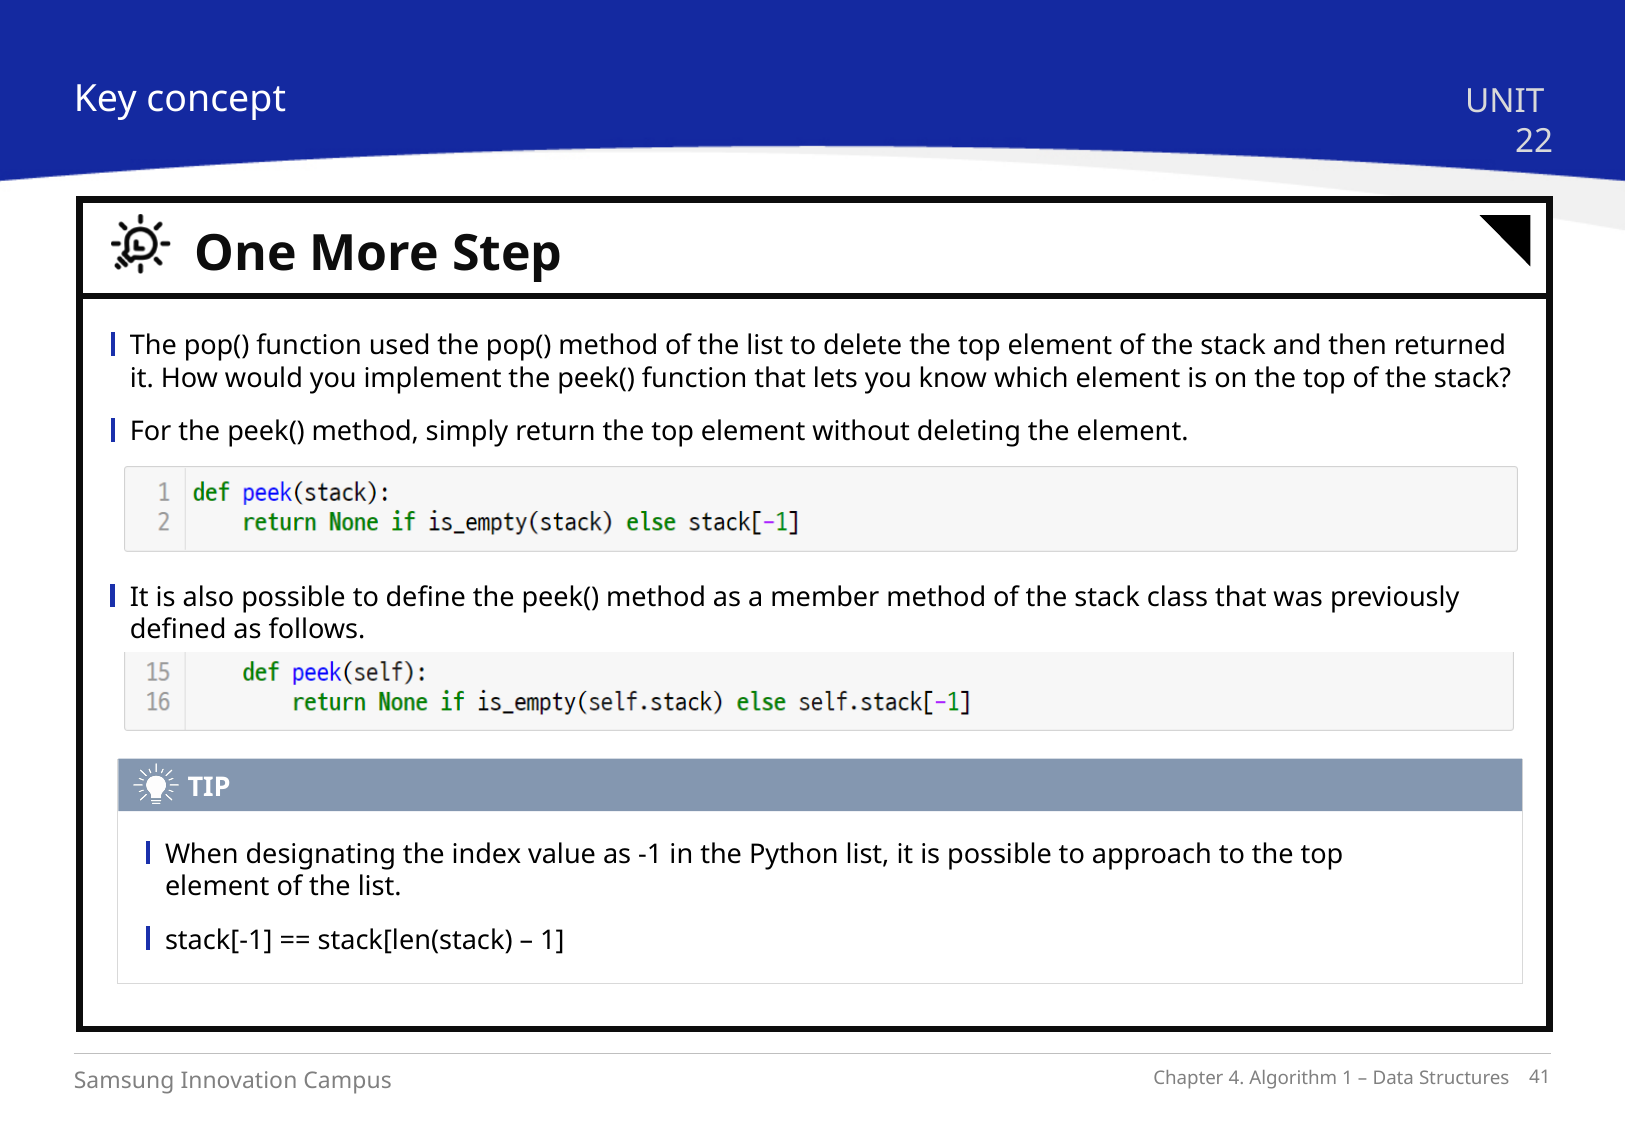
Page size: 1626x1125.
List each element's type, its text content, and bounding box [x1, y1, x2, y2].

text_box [117, 758, 1523, 984]
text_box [79, 199, 1550, 1029]
text_box Key concept [73, 73, 981, 120]
picture [0, 0, 1625, 1125]
text_box UNIT 22 [1422, 78, 1554, 159]
